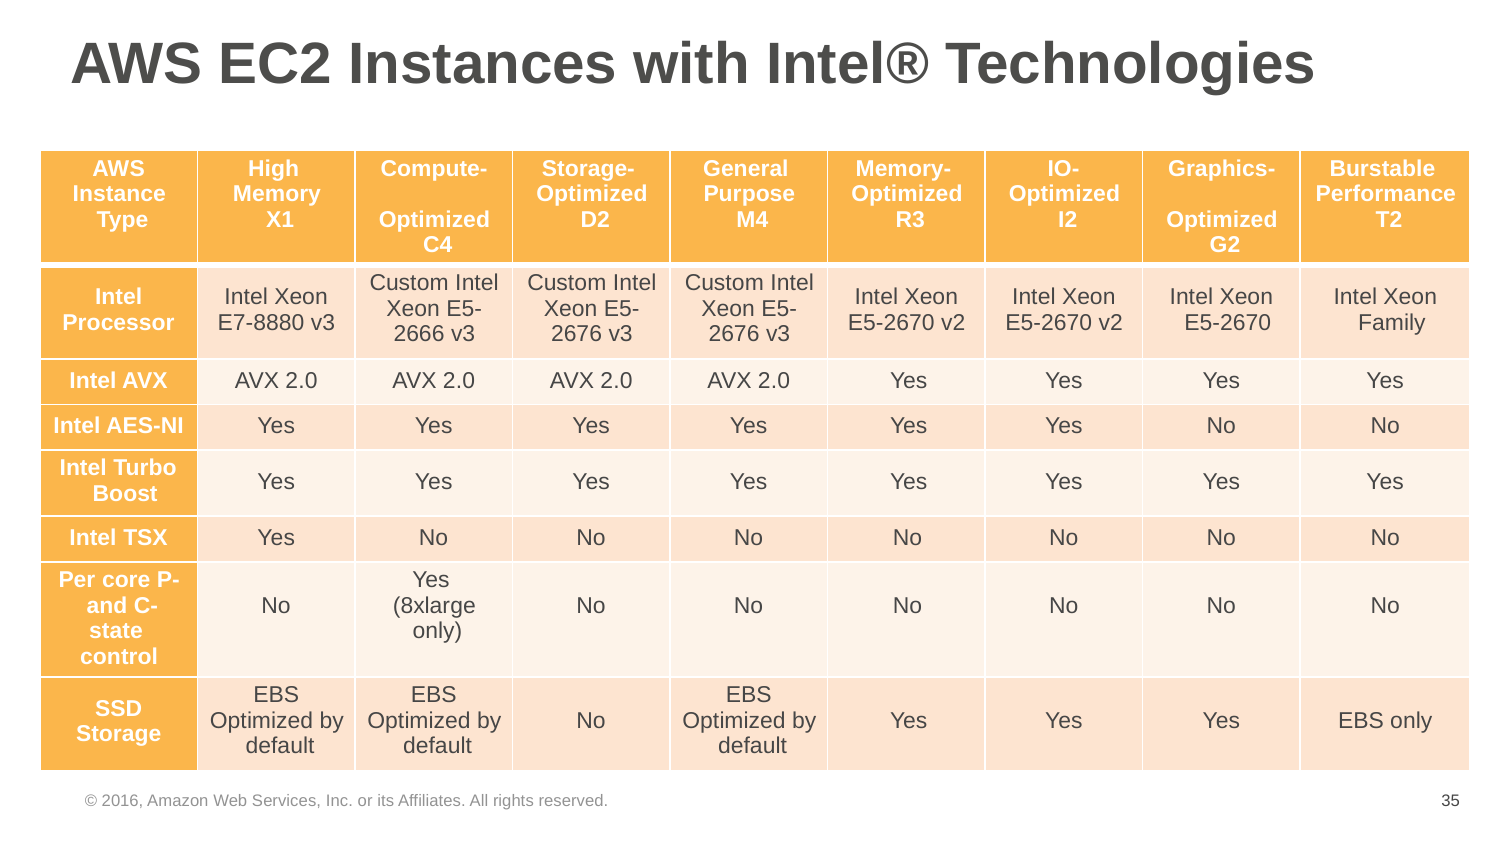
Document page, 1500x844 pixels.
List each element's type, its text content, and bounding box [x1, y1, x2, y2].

table_header General Purpose M4 [671, 151, 827, 262]
title AWS EC2 Instances with Intel® Technologies [68, 22, 1320, 150]
table_cell No [828, 517, 984, 561]
table_cell Yes [671, 451, 827, 515]
table_cell Custom Intel Xeon E5- 2666 v3 [356, 268, 512, 358]
table_cell No [671, 517, 827, 561]
table_cell Yes [986, 360, 1142, 404]
table_cell Yes [671, 405, 827, 449]
table_header Burstable Performance T2 [1301, 151, 1469, 262]
table_cell AVX 2.0 [513, 360, 669, 404]
table_cell Yes [1301, 360, 1469, 404]
table_cell No [1301, 405, 1469, 449]
table_cell Yes [356, 451, 512, 515]
table_cell AVX 2.0 [671, 360, 827, 404]
table_cell Intel Processor [41, 268, 197, 358]
table_cell Yes [986, 678, 1142, 770]
table_header High Memory X1 [198, 151, 354, 262]
table_cell Yes (8xlarge only) [356, 563, 512, 676]
table_cell Yes [986, 451, 1142, 515]
table_cell Yes [828, 678, 984, 770]
table_cell Yes [198, 451, 354, 515]
table_cell Yes [828, 405, 984, 449]
table_cell EBS only [1301, 678, 1469, 770]
table_cell No [1143, 517, 1299, 561]
table_cell No [671, 563, 827, 676]
table_cell No [513, 678, 669, 770]
table_cell Yes [356, 405, 512, 449]
table_header Compute- Optimized C4 [356, 151, 512, 262]
table_cell Yes [1143, 678, 1299, 770]
table_cell Yes [513, 405, 669, 449]
table_cell No [828, 563, 984, 676]
table_cell No [986, 563, 1142, 676]
table_cell Yes [198, 517, 354, 561]
table_cell No [198, 563, 354, 676]
table_cell Intel AES-NI [41, 405, 197, 449]
table_cell Custom Intel Xeon E5- 2676 v3 [513, 268, 669, 358]
table_cell Intel Turbo Boost [41, 451, 197, 515]
table_header AWS Instance Type [41, 151, 197, 262]
table_cell EBS Optimized by default [356, 678, 512, 770]
table_cell Intel TSX [41, 517, 197, 561]
table_cell No [986, 517, 1142, 561]
table_cell Yes [828, 360, 984, 404]
table_cell Yes [828, 451, 984, 515]
table_cell Intel Xeon Family [1301, 268, 1469, 358]
table_header Storage- Optimized D2 [513, 151, 669, 262]
table_header IO- Optimized I2 [986, 151, 1142, 262]
footer © 2016, Amazon Web Services, Inc. or its Affiliates. All rights reserved. [82, 789, 613, 844]
slide_number ‹#› [1426, 789, 1467, 844]
table_cell Yes [1143, 360, 1299, 404]
table_cell Yes [1143, 451, 1299, 515]
table_cell Intel Xeon E5-2670 v2 [828, 268, 984, 358]
table_cell Intel Xeon E5-2670 v2 [986, 268, 1142, 358]
table_header Graphics- Optimized G2 [1143, 151, 1299, 262]
table_cell Yes [1301, 451, 1469, 515]
table_cell EBS Optimized by default [671, 678, 827, 770]
table_cell No [1143, 563, 1299, 676]
table_cell AVX 2.0 [356, 360, 512, 404]
table_cell No [1301, 517, 1469, 561]
table_cell No [1143, 405, 1299, 449]
table_cell No [513, 563, 669, 676]
table_cell Intel Xeon E5-2670 [1143, 268, 1299, 358]
table_cell No [1301, 563, 1469, 676]
table_cell AVX 2.0 [198, 360, 354, 404]
table_header Memory- Optimized R3 [828, 151, 984, 262]
table_cell Custom Intel Xeon E5- 2676 v3 [671, 268, 827, 358]
table_cell No [513, 517, 669, 561]
table_cell Intel AVX [41, 360, 197, 404]
table_cell EBS Optimized by default [198, 678, 354, 770]
table_cell Per core P- and C-state control [41, 563, 197, 676]
table_cell SSD Storage [41, 678, 197, 770]
table_cell Yes [986, 405, 1142, 449]
table_cell No [356, 517, 512, 561]
table_cell Intel Xeon E7-8880 v3 [198, 268, 354, 358]
table_cell Yes [513, 451, 669, 515]
table_cell Yes [198, 405, 354, 449]
